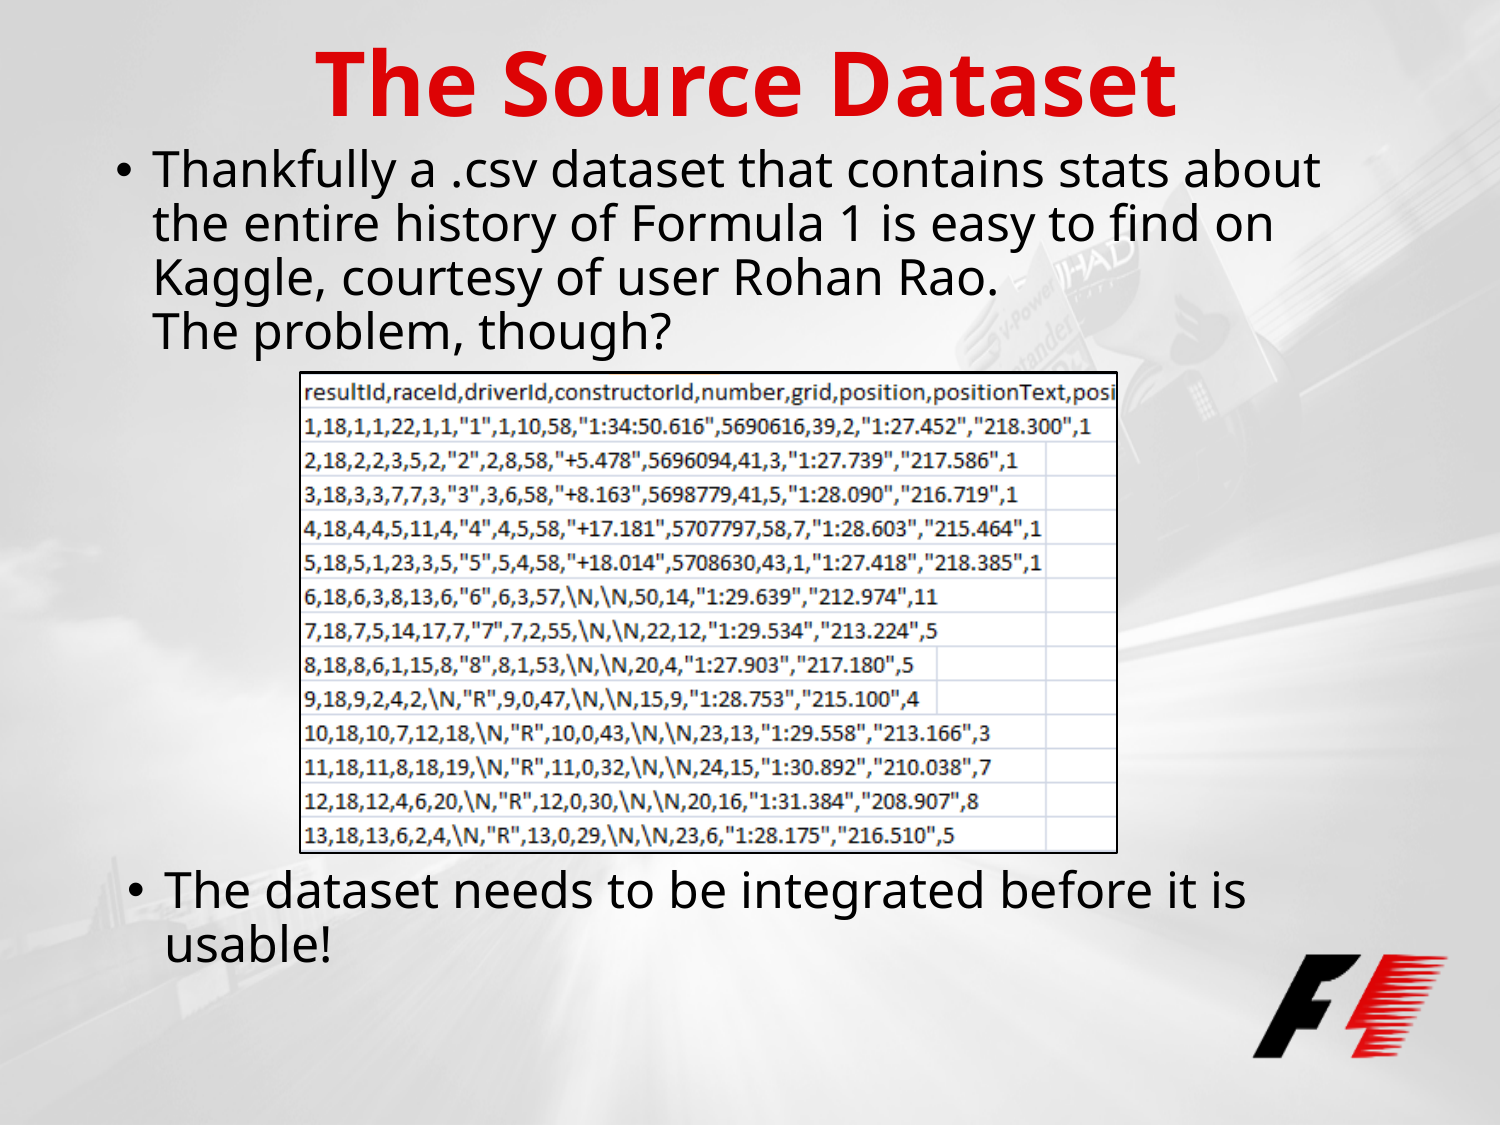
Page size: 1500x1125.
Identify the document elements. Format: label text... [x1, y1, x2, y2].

picture [0, 0, 1500, 1125]
text_box The dataset needs to be integrated before it is usable! [112, 857, 1406, 993]
list Thankfully a .csv dataset that contains stats about the entire history of Formula 1 is easy to find on Kaggle, courtesy of user Rohan Rao. The problem, though? [100, 137, 1395, 374]
title The Source Dataset [100, 30, 1395, 137]
